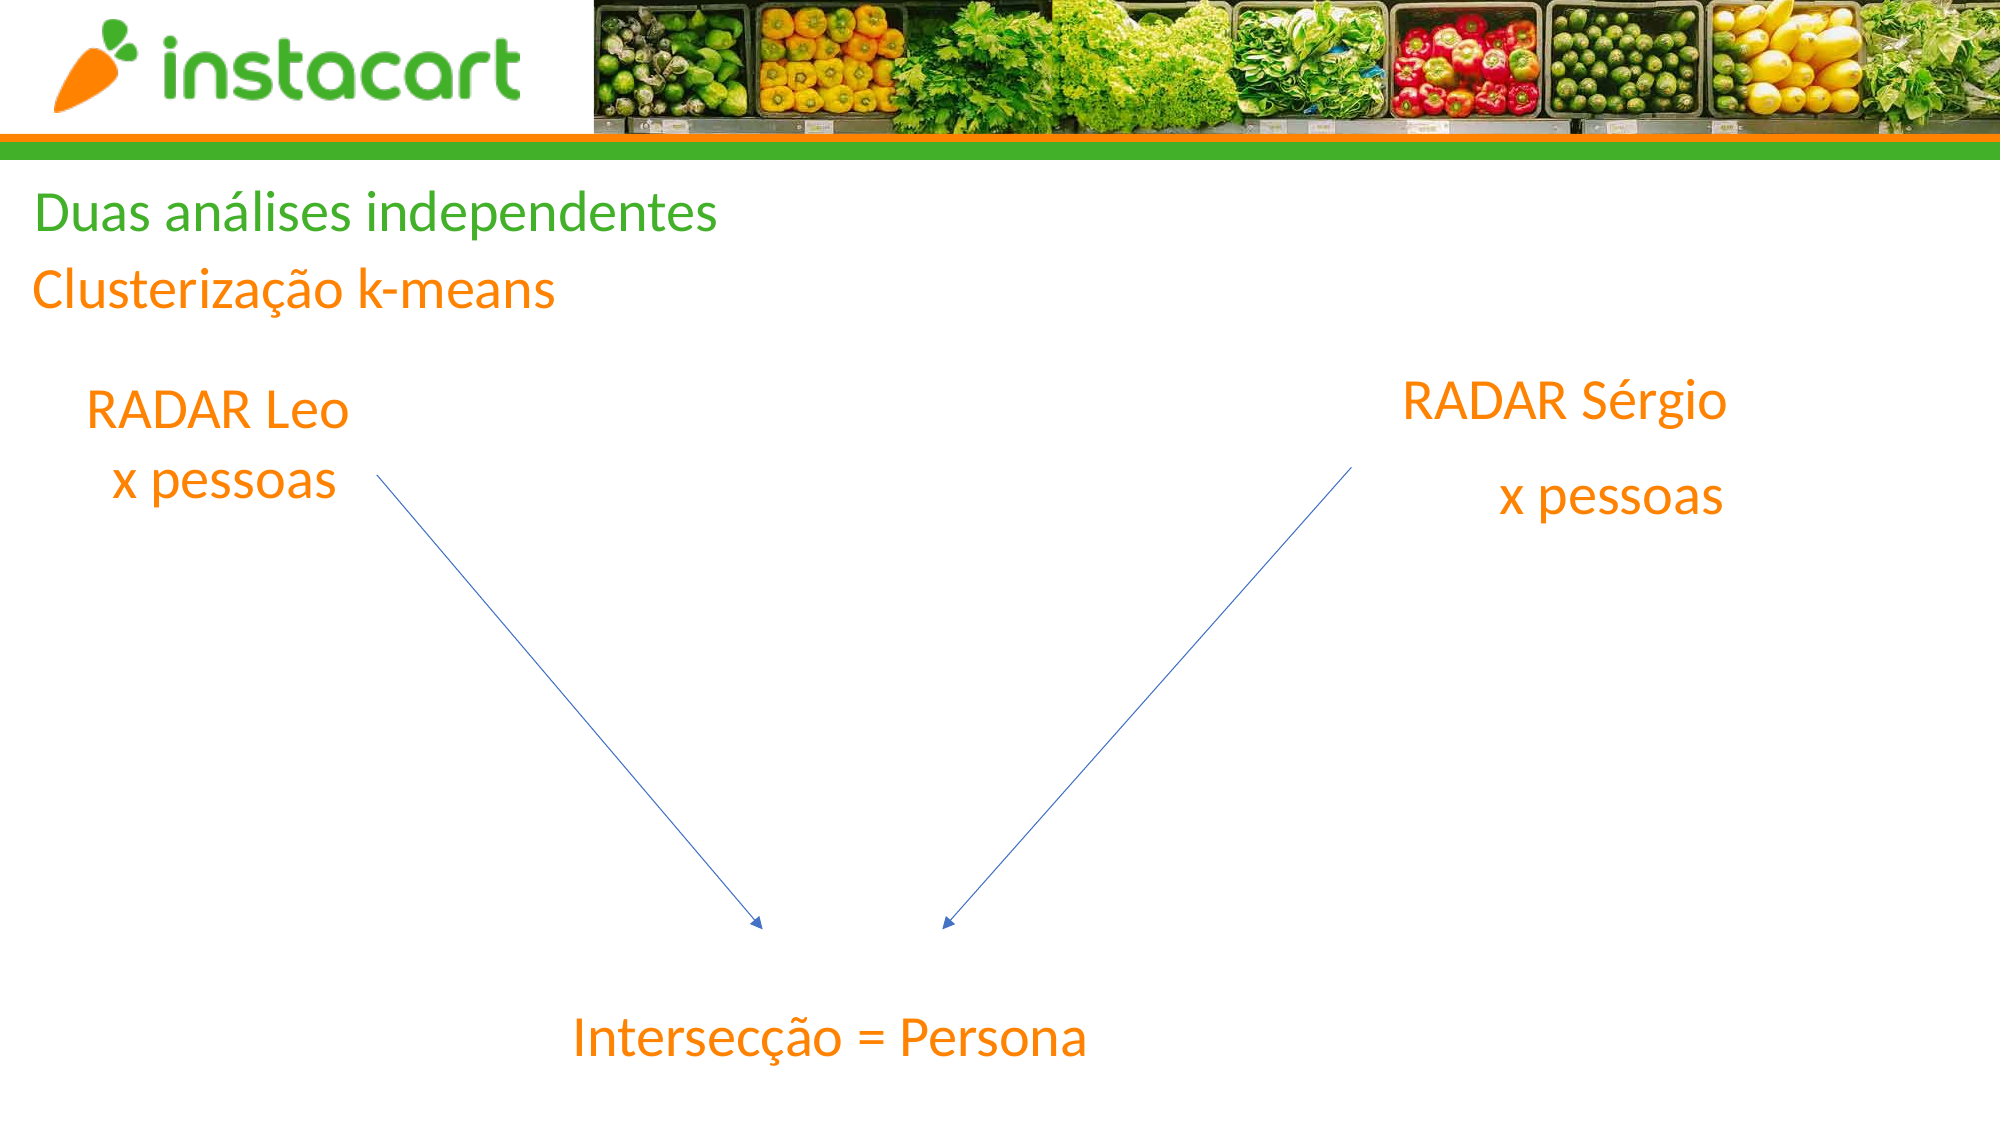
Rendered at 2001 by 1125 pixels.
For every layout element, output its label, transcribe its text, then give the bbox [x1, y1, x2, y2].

text_box Duas análises independentes [19, 165, 734, 251]
text_box [0, 141, 2000, 161]
text_box RADAR Sérgio [1387, 353, 1765, 439]
picture [593, 0, 2000, 137]
text_box x pessoas [1459, 449, 1765, 534]
text_box RADAR Leo [72, 363, 377, 432]
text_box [942, 467, 1352, 930]
text_box Intersecção = Persona [557, 991, 1118, 1076]
text_box [0, 133, 2000, 141]
text_box Clusterização k-means [18, 242, 572, 328]
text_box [376, 475, 763, 930]
text_box x pessoas [72, 432, 377, 518]
picture [54, 19, 520, 114]
